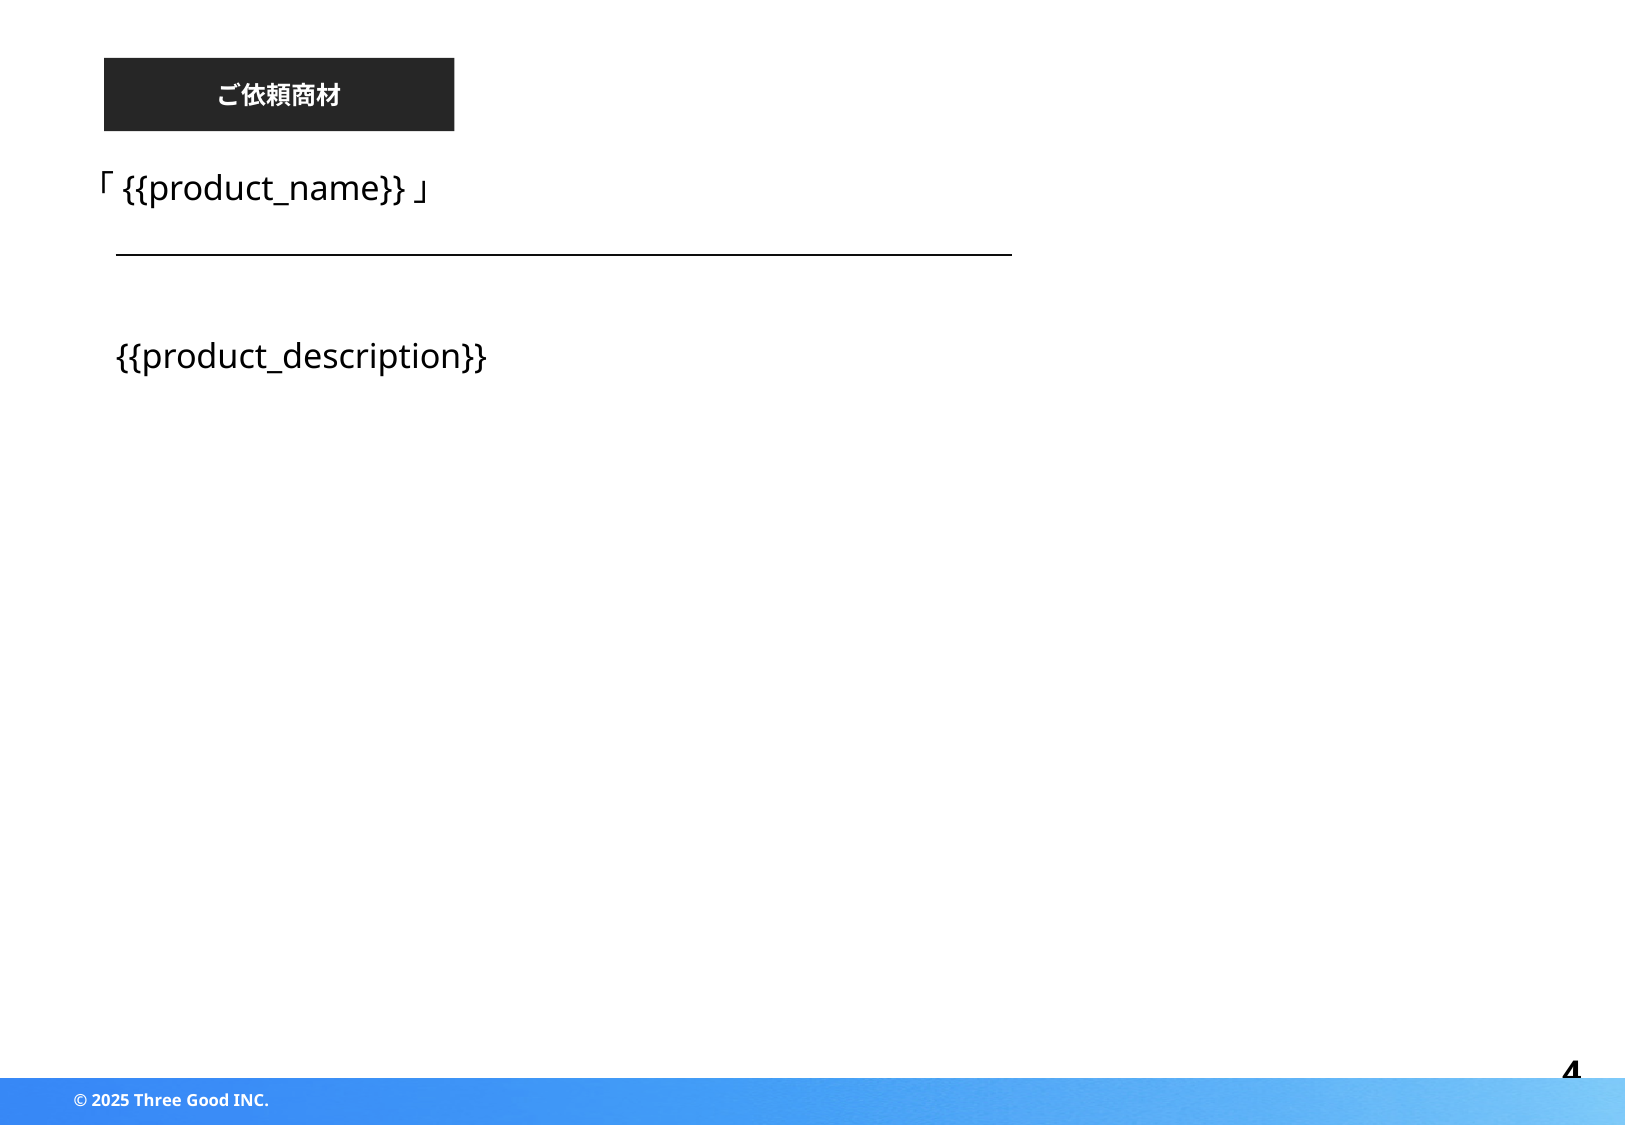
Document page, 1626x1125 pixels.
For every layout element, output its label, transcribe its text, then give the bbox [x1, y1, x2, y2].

text_box 「{{product_name}}」 [68, 160, 612, 208]
text_box {{product_description}} [104, 288, 1523, 376]
slide_number 4 [1449, 1048, 1597, 1078]
title ご依頼商材 [104, 57, 455, 132]
picture [0, 1078, 1625, 1125]
